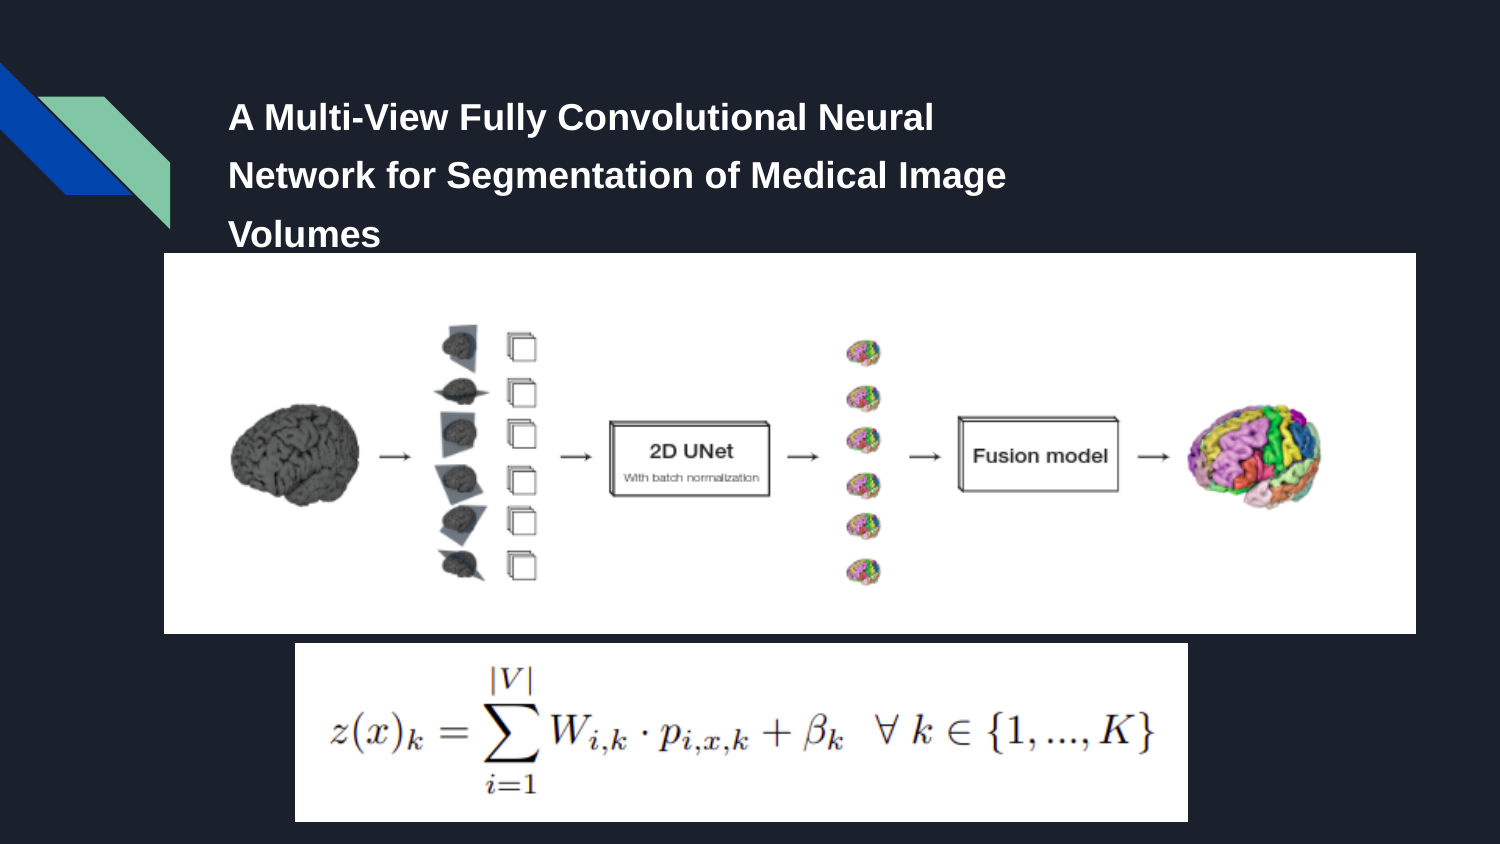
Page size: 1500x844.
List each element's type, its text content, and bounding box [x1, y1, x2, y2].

title A Multi-View Fully Convolutional Neural Network for Segmentation of Medical Image Volumes [212, 64, 1368, 243]
picture [164, 253, 1417, 634]
picture [294, 643, 1188, 823]
